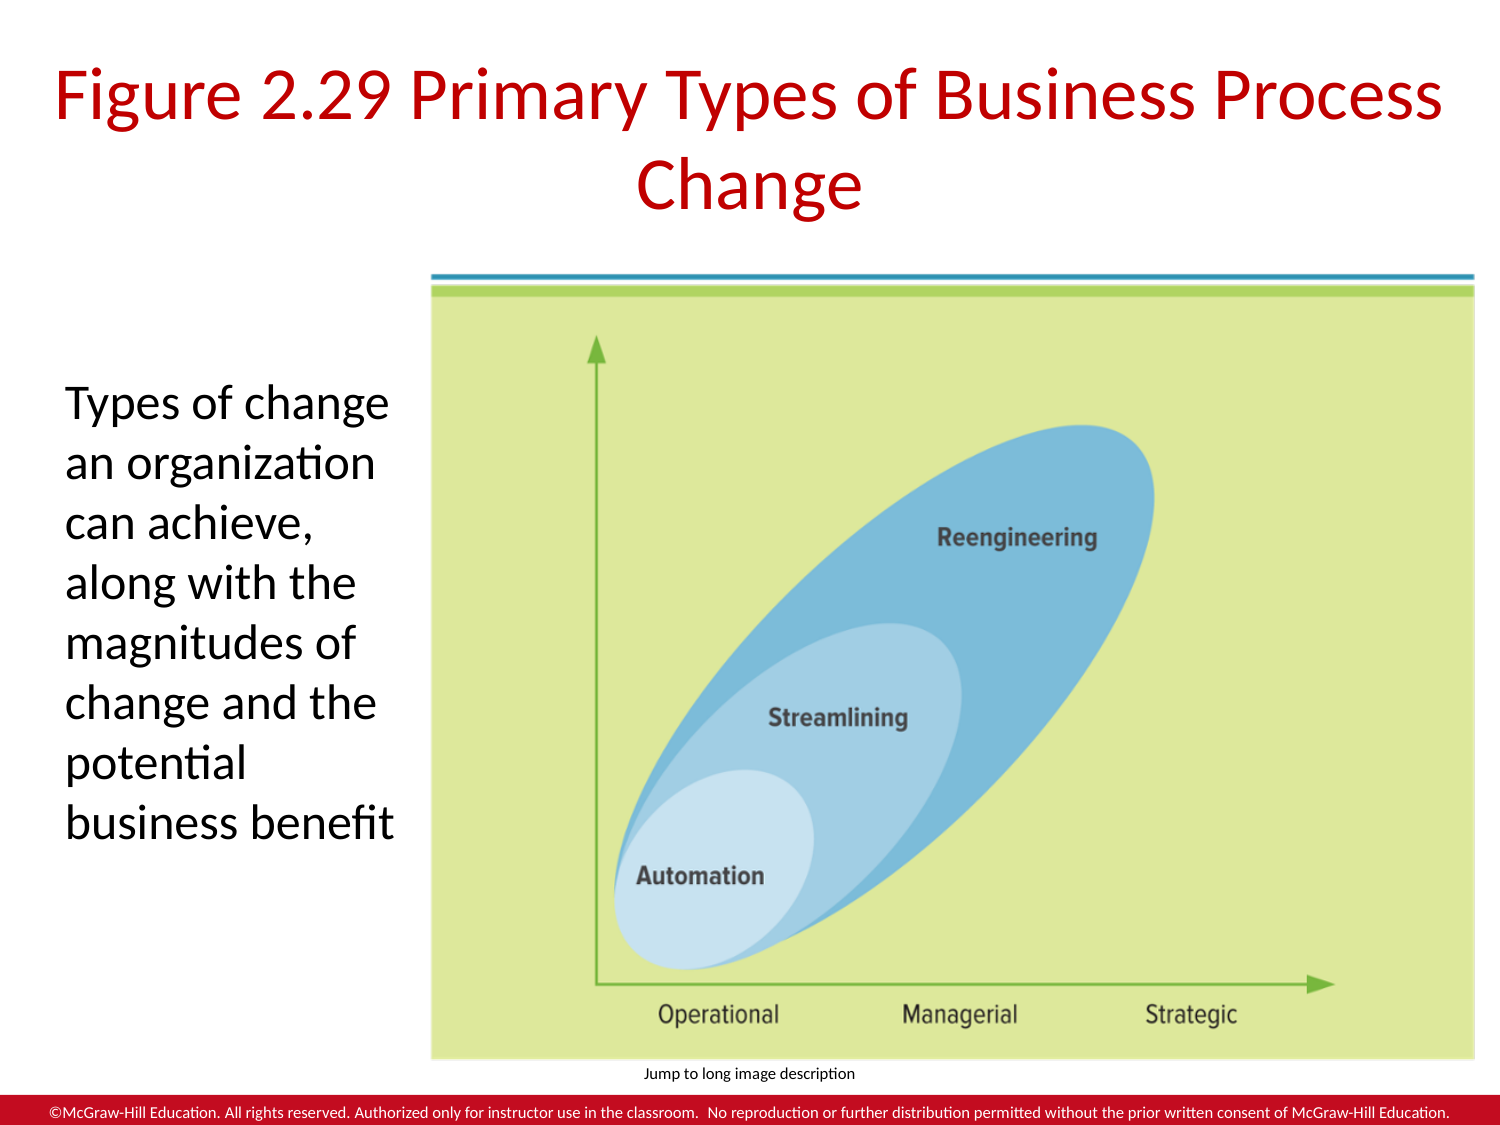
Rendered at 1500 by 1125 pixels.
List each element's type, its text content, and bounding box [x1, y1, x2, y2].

list Types of change an organization can achieve, along with the magnitudes of change and the potential business benefit [50, 362, 352, 1050]
title Figure 2.29 Primary Types of Business Process Change [0, 37, 1500, 138]
picture [357, 224, 1500, 1098]
